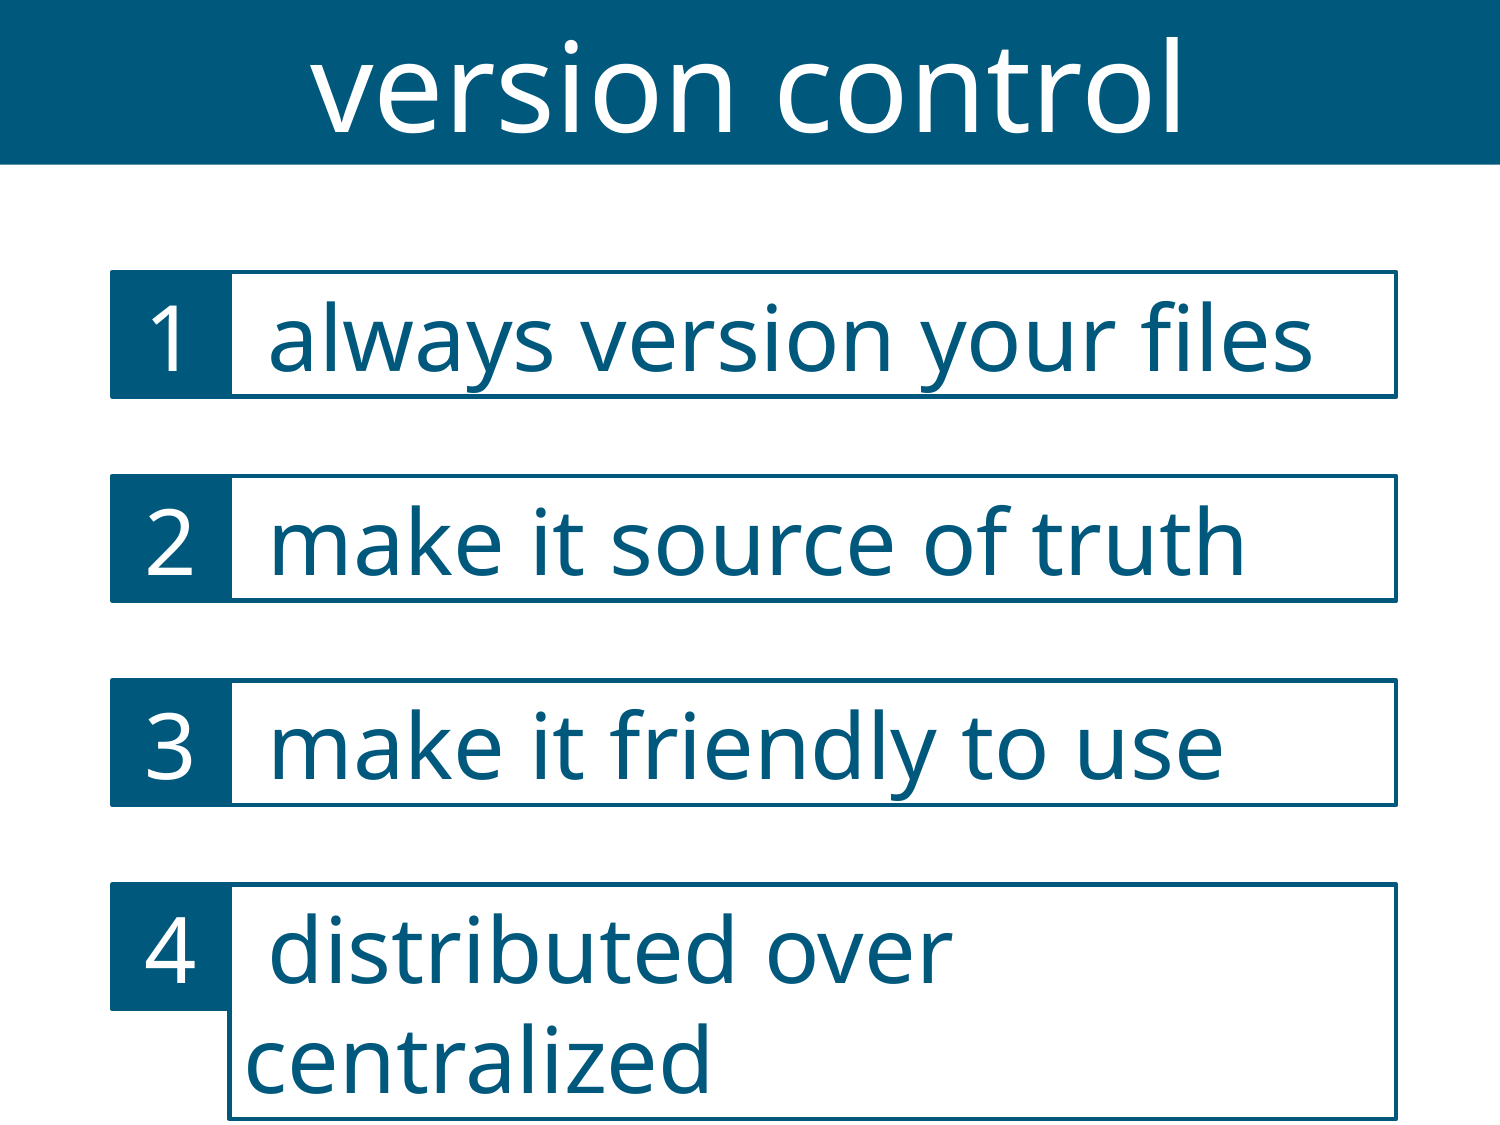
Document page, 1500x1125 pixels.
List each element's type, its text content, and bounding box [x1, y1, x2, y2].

text_box 1 [112, 272, 230, 397]
text_box 2 [112, 476, 230, 601]
text_box make it friendly to use [229, 680, 1396, 805]
text_box distributed over centralized [229, 884, 1396, 1119]
text_box 4 [112, 884, 230, 1009]
text_box make it source of truth [230, 476, 1396, 601]
text_box 3 [112, 680, 229, 805]
text_box version control [0, 0, 1500, 165]
text_box always version your files [230, 272, 1396, 397]
